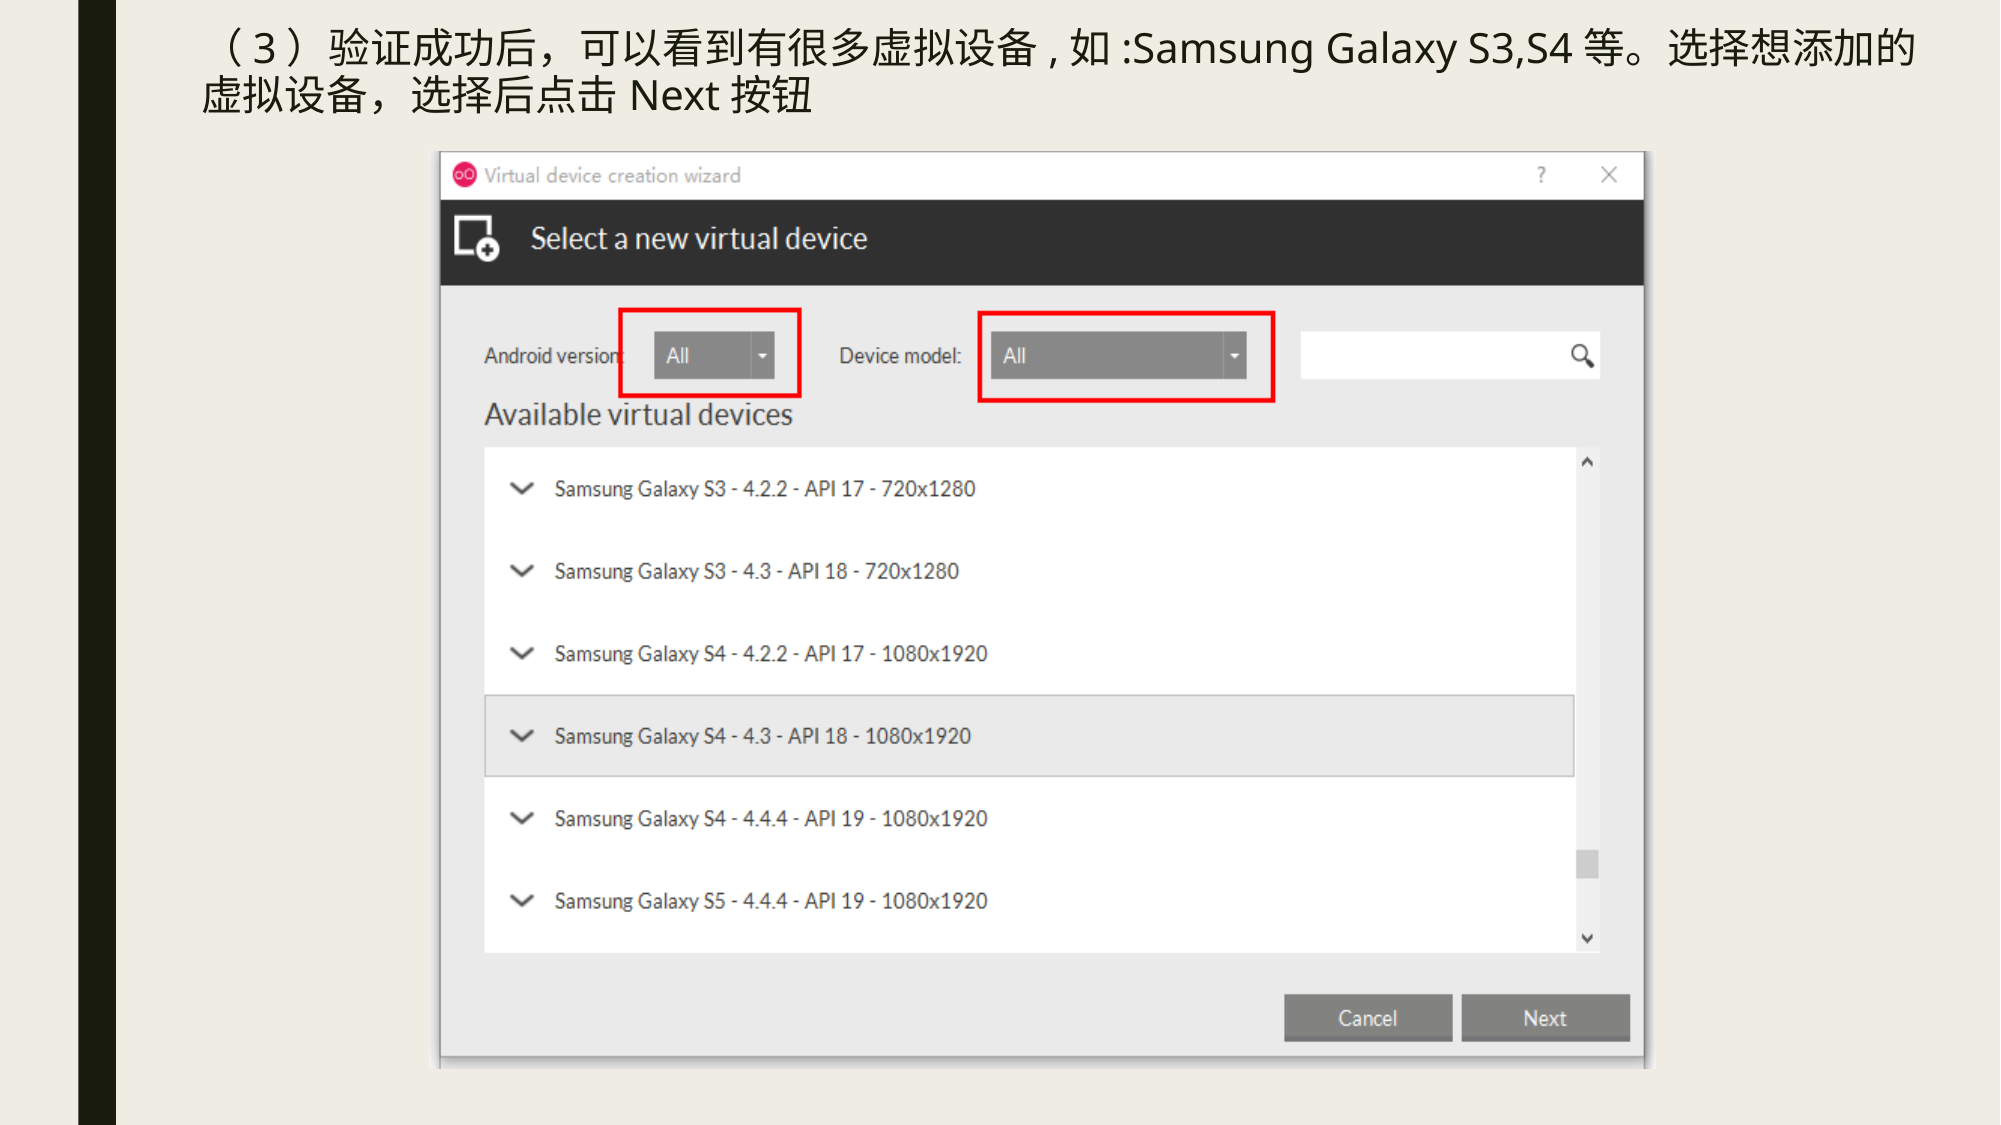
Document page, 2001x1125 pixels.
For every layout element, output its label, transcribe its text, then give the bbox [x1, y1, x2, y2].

list （3）验证成功后，可以看到有很多虚拟设备,如:Samsung Galaxy S3,S4等。选择想添加的虚拟设备，选择后点击Next按钮 [186, 18, 1950, 1094]
picture [429, 151, 1656, 1069]
